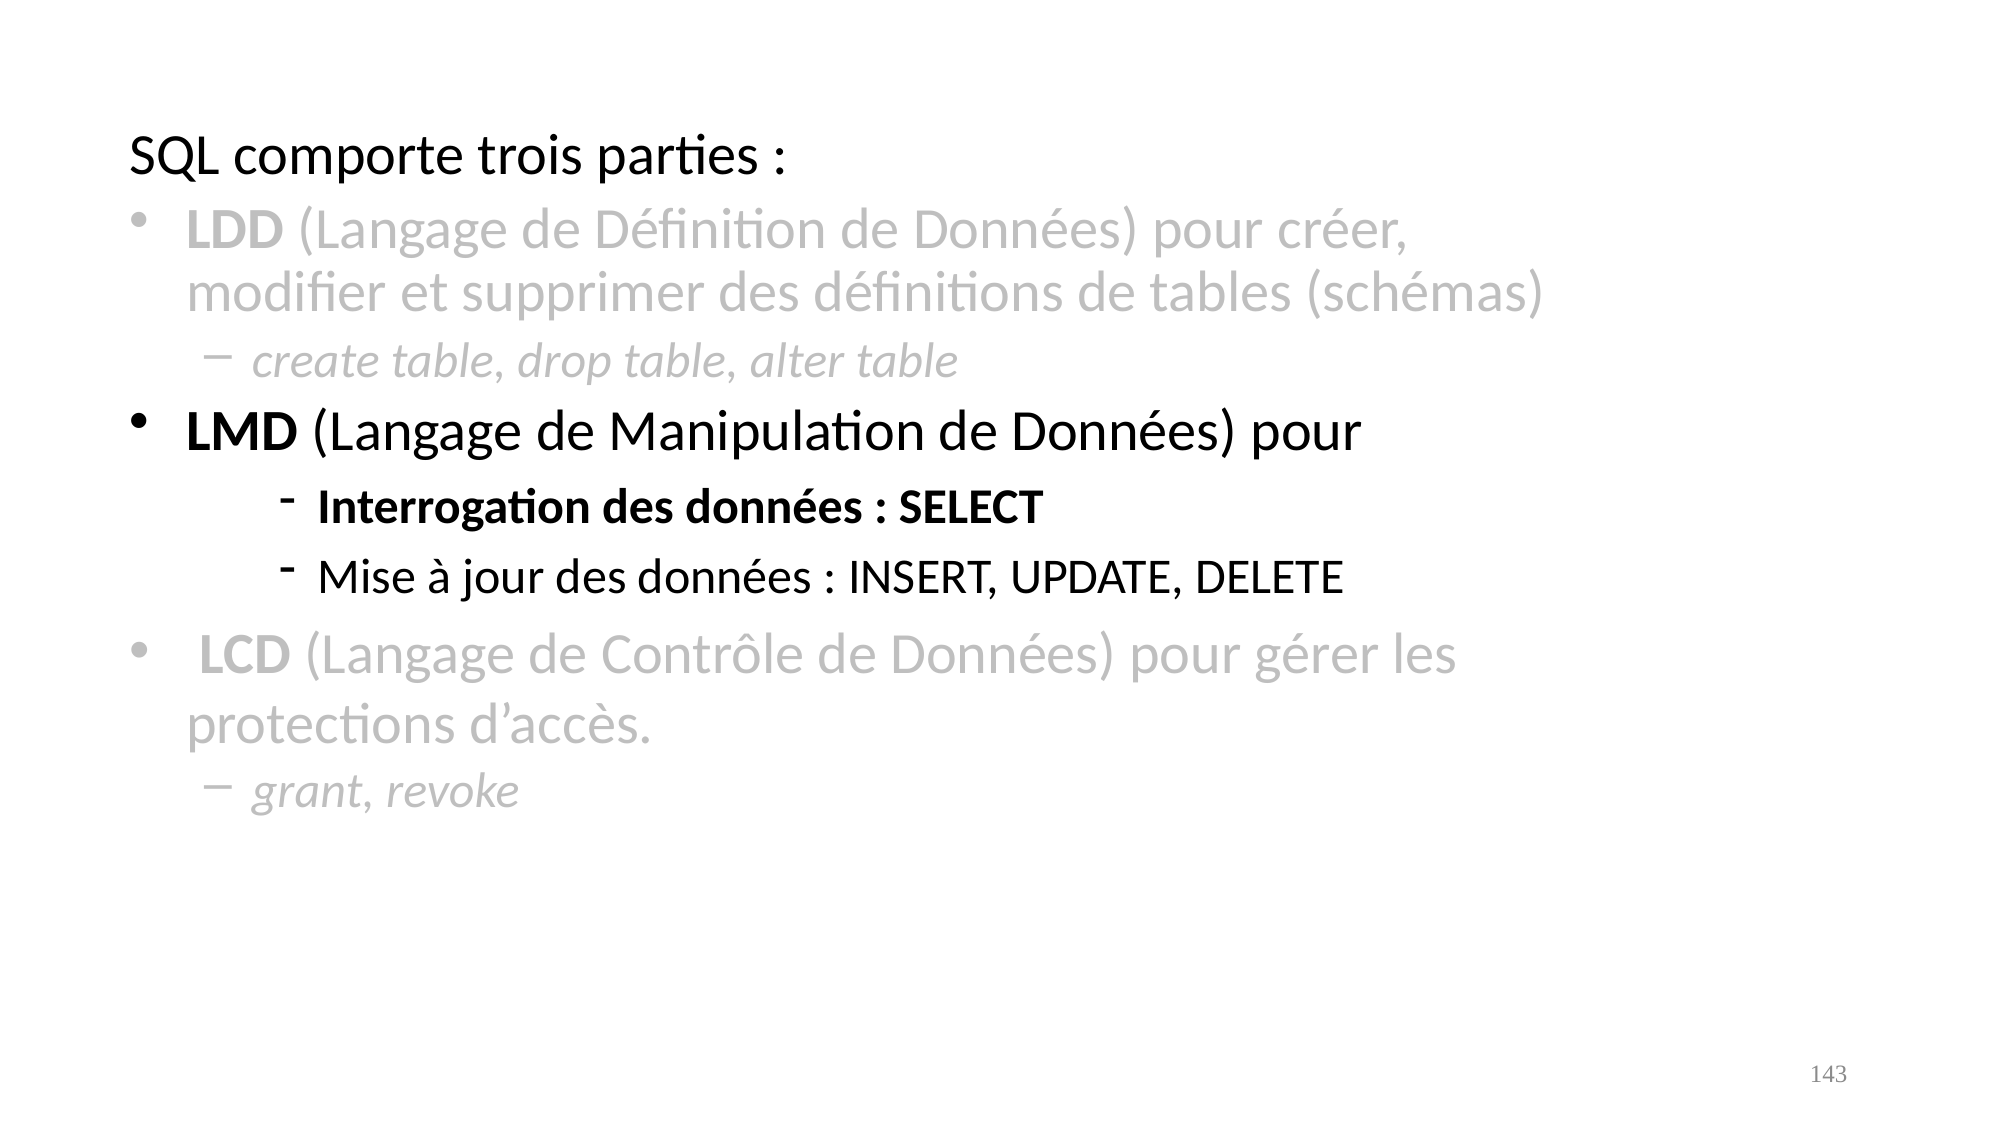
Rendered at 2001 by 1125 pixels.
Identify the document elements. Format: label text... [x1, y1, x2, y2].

slide_number 143 [1412, 1042, 1863, 1103]
text_box SQL comporte trois parties : LDD (Langage de Définition de Données) pour créer, modifier et supprimer des définitions de tables (schémas) create table, drop table, alter table LMD (Langage de Manipulation de Données) pour Interrogation des données : SELECT Mise à jour des données : INSERT, UPDATE, DELETE LCD (Langage de Contrôle de Données) pour gérer les protections d’accès. grant, revoke [115, 116, 1573, 1043]
